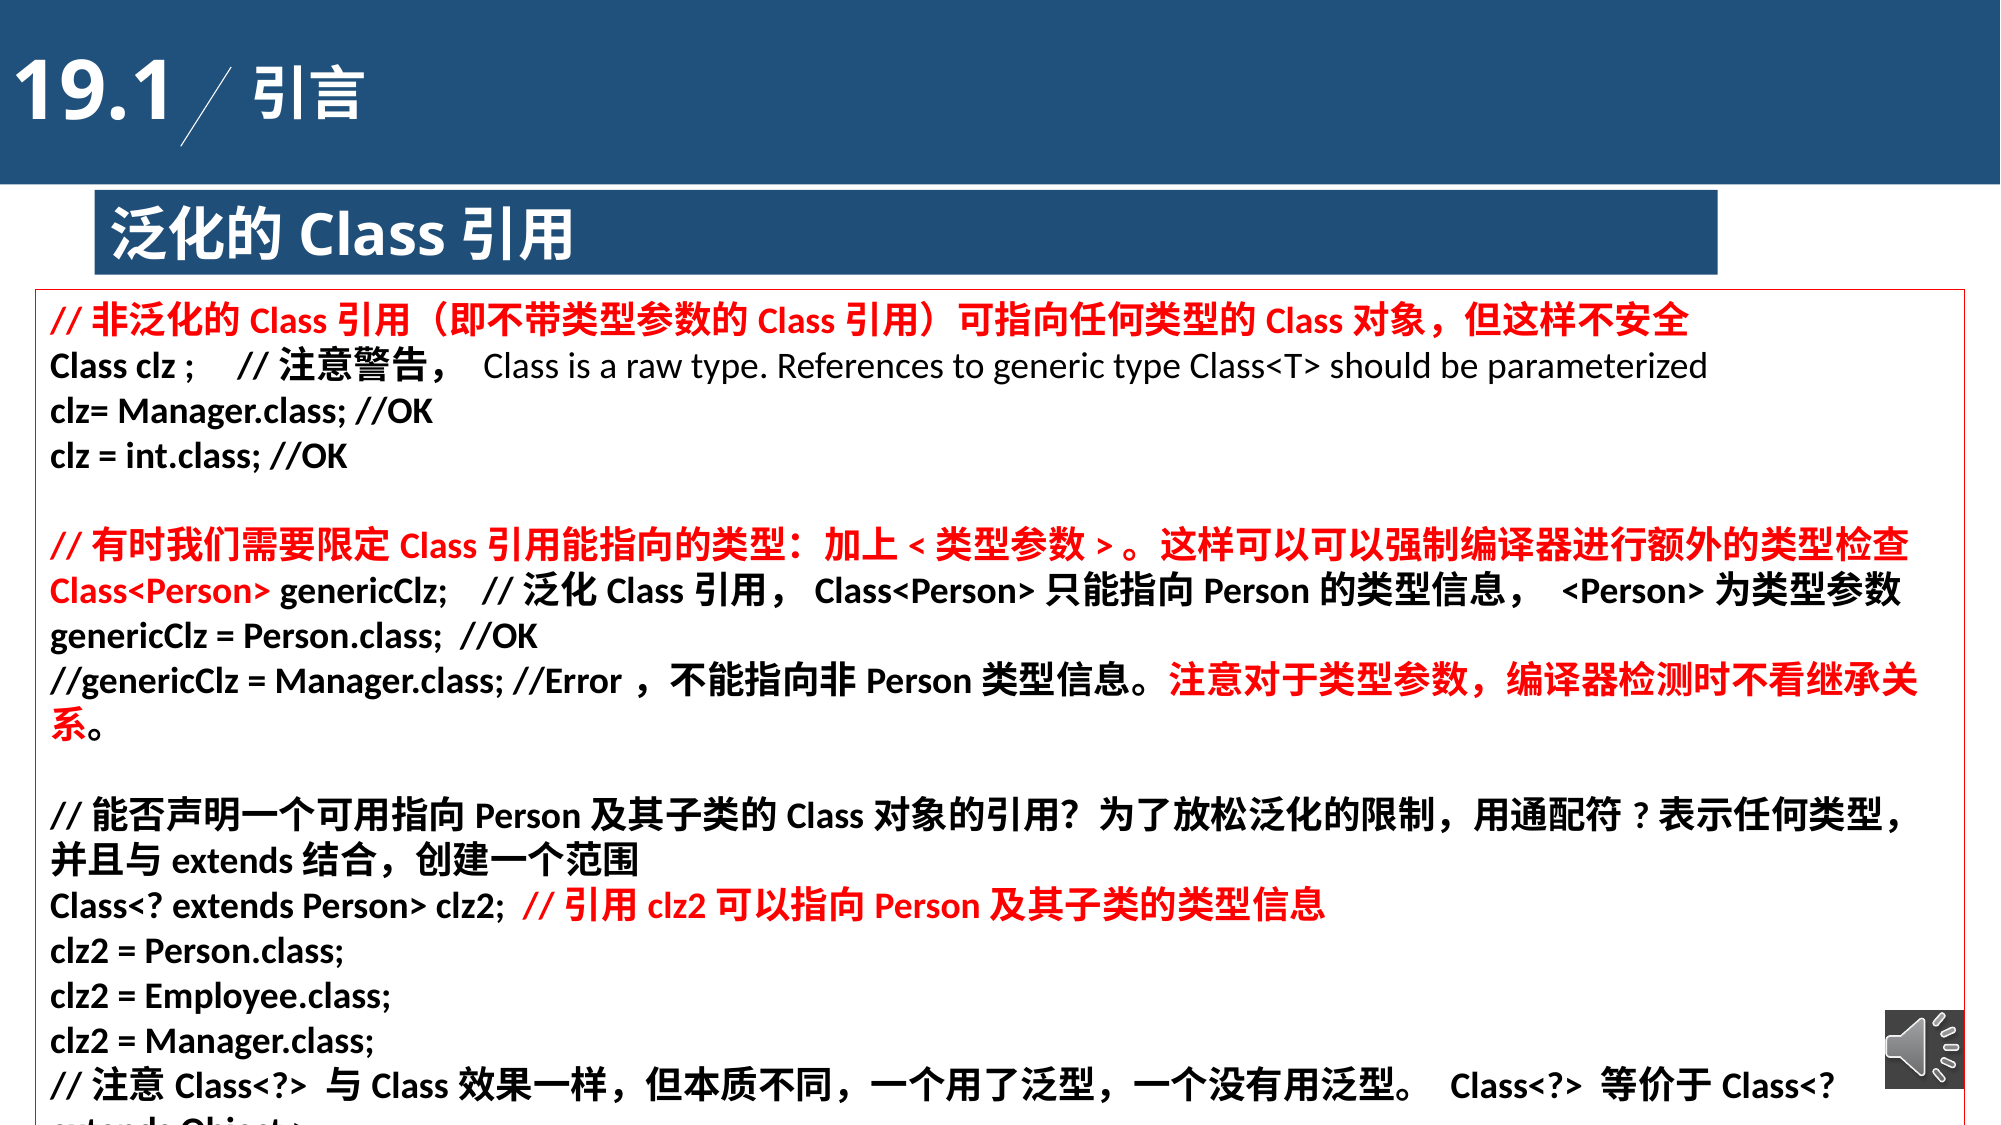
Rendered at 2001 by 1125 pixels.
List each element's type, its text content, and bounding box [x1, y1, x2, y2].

text_box 19.1 [0, 40, 197, 206]
text_box //非泛化的Class引用（即不带类型参数的Class引用）可指向任何类型的Class对象，但这样不安全 Class clz ; //注意警告， Class is a raw type. References to generic type Class<T> should be parameterized clz= Manager.class; //OK clz = int.class; //OK //有时我们需要限定Class引用能指向的类型：加上<类型参数>。这样可以可以强制编译器进行额外的类型检查 Class<Person> genericClz; //泛化Class引用，Class<Person>只能指向Person的类型信息， <Person>为类型参数 genericClz = Person.class; //OK //genericClz = Manager.class; //Error，不能指向非Person类型信息。注意对于类型参数，编译器检测时不看继承关系。 //能否声明一个可用指向Person及其子类的Class对象的引用？为了放松泛化的限制，用通配符?表示任何类型，并且与extends结合，创建一个范围 Class<? extends Person> clz2; //引用clz2可以指向Person及其子类的类型信息 clz2 = Person.class; clz2 = Employee.class; clz2 = Manager.class; //注意Class<?> 与Class效果一样，但本质不同，一个用了泛型，一个没有用泛型。 Class<?> 等价于Class<? extends Object > [35, 289, 1965, 1125]
picture [1884, 1009, 1965, 1090]
list 引言 [235, 57, 1449, 139]
text_box 泛化的Class引用 [94, 189, 1718, 275]
